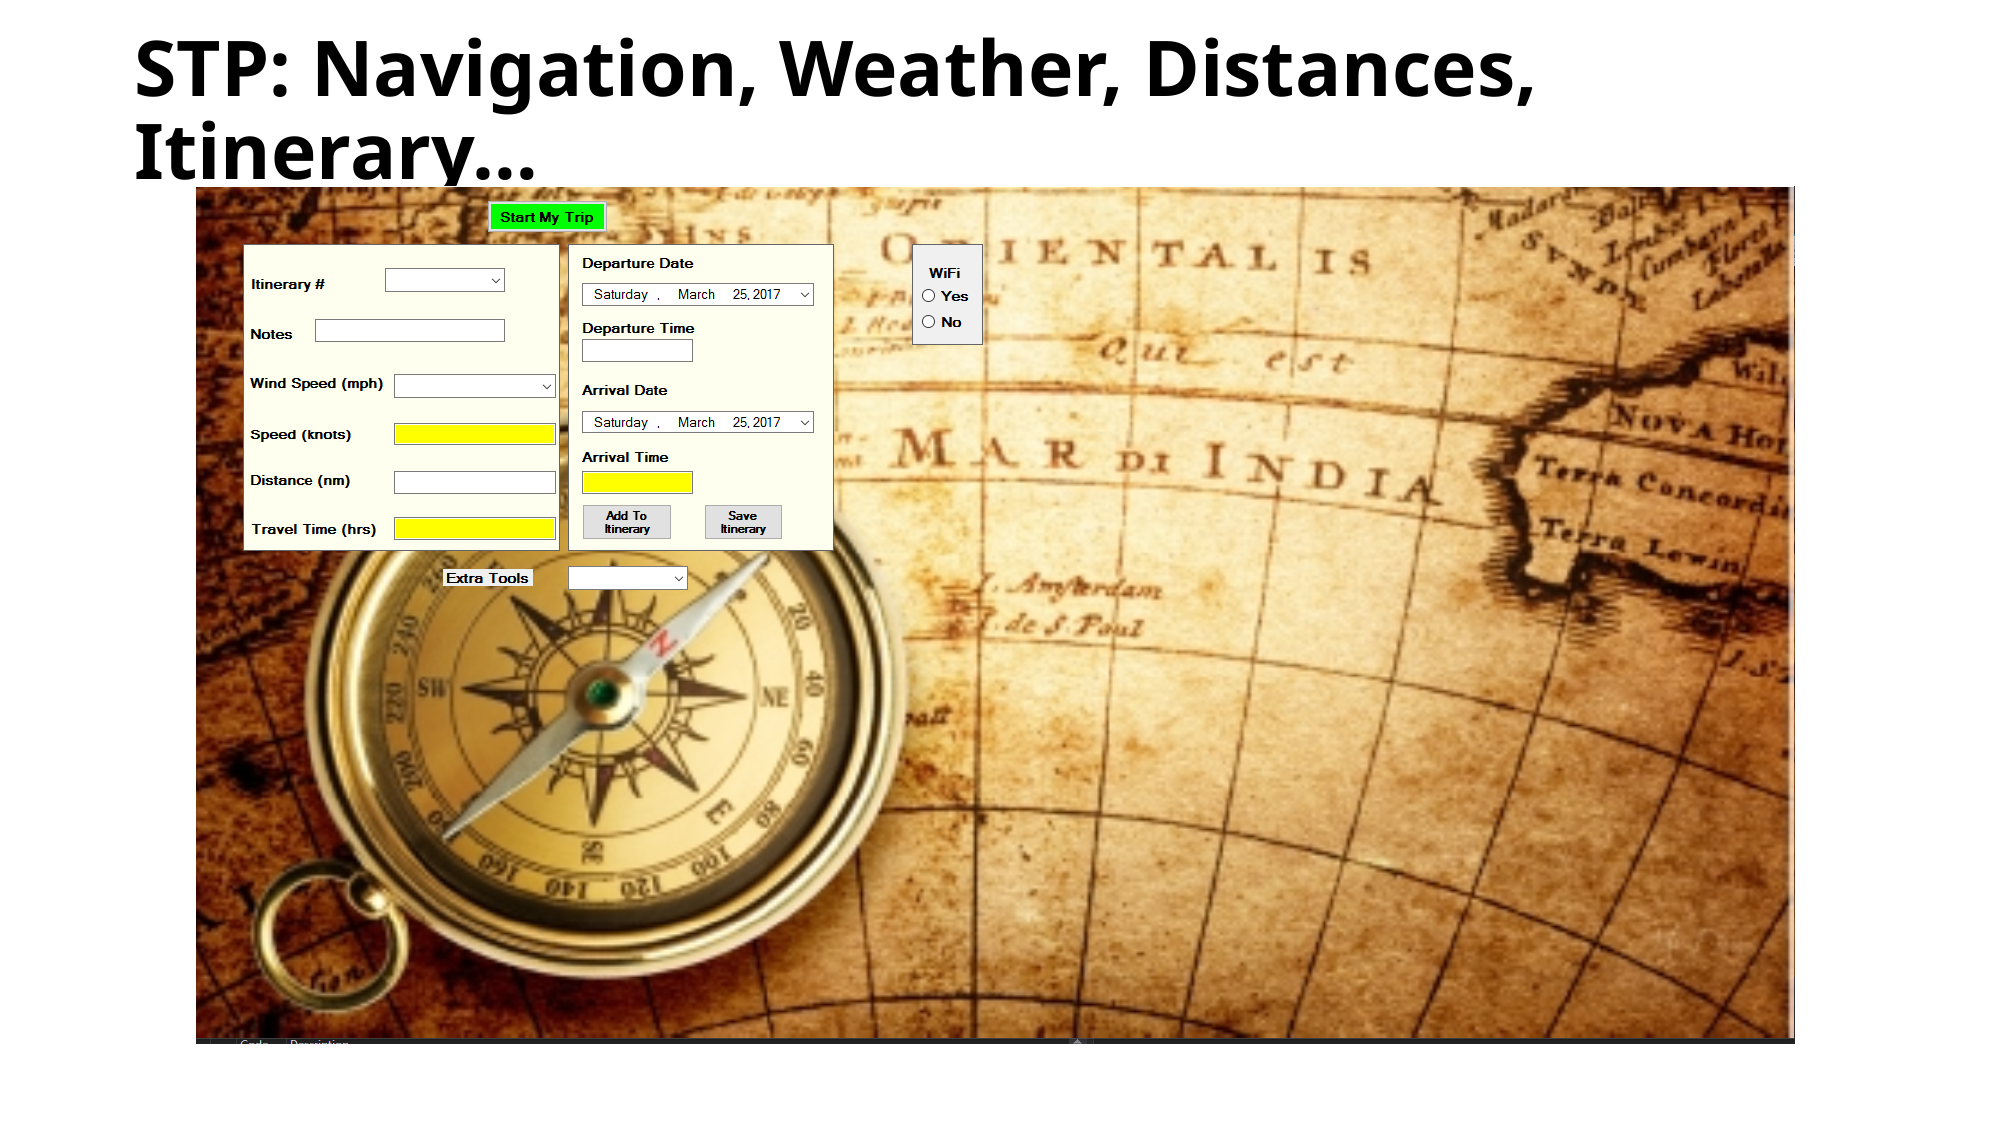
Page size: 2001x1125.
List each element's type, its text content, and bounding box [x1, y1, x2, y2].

title STP: Navigation, Weather, Distances, Itinerary… [119, 21, 1872, 205]
picture [196, 186, 1795, 1044]
